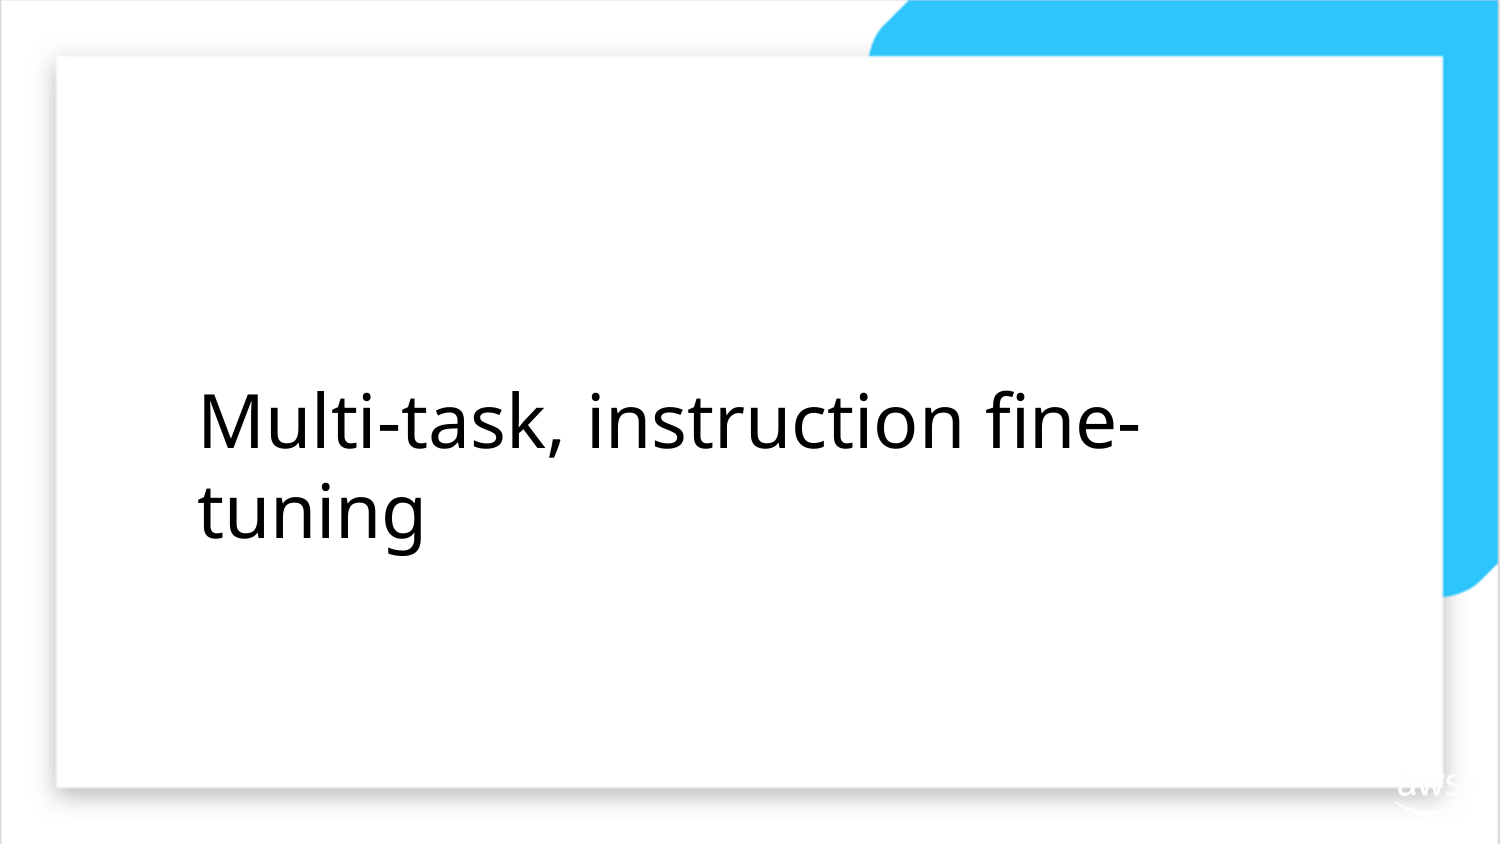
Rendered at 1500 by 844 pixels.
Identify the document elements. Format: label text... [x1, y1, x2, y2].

picture [0, 0, 1500, 844]
title Multi-task, instruction fine-tuning [196, 372, 1304, 554]
